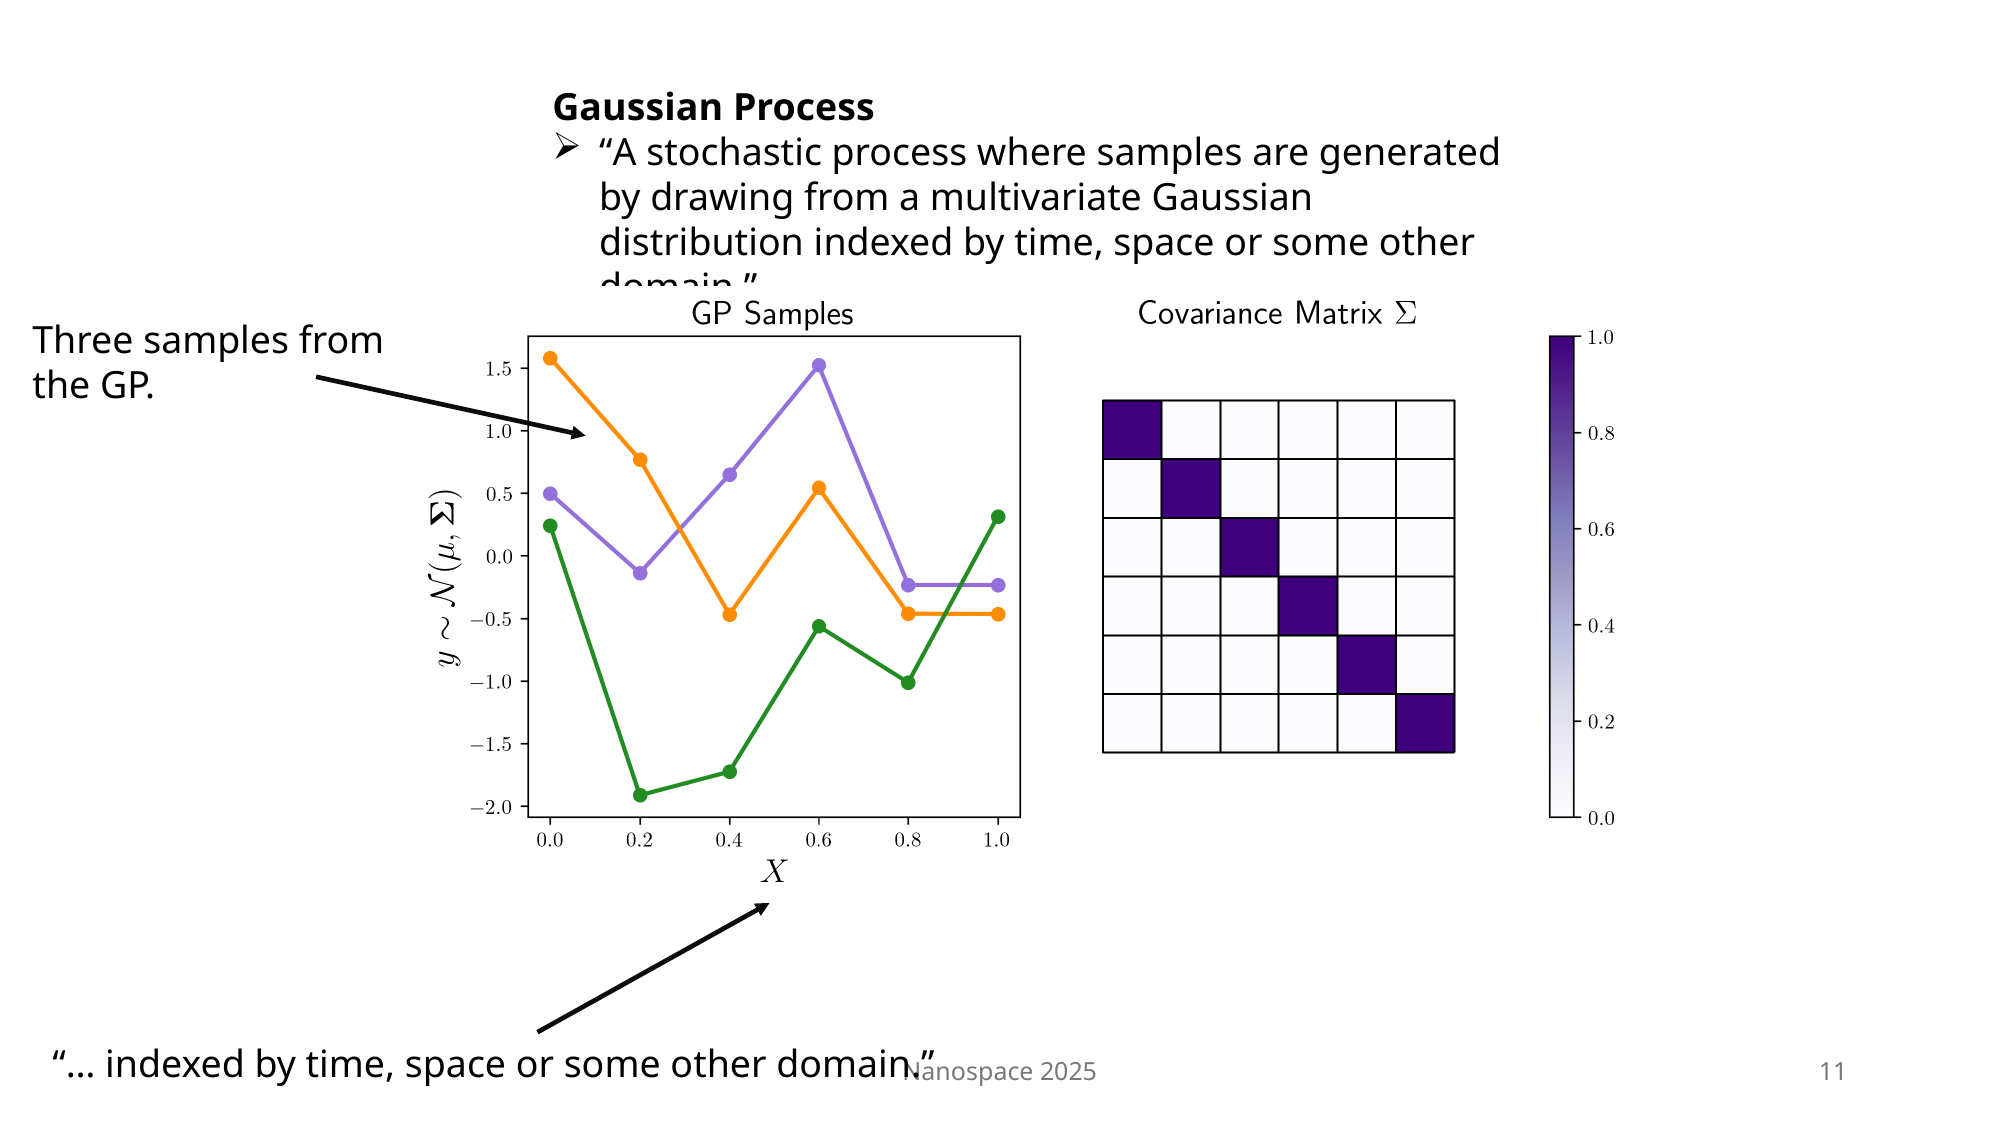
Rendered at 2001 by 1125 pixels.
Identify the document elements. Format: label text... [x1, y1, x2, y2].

text_box “… indexed by time, space or some other domain.” [37, 1032, 1038, 1092]
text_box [536, 904, 771, 1033]
picture [413, 285, 1630, 904]
text_box Gaussian Process “A stochastic process where samples are generated by drawing from a multivariate Gaussian distribution indexed by time, space or some other domain.” [537, 76, 1538, 285]
footer Nanospace 2025 [662, 1042, 1338, 1103]
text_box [315, 376, 587, 437]
slide_number 11 [1412, 1042, 1863, 1103]
text_box Three samples from the GP. [17, 308, 413, 413]
